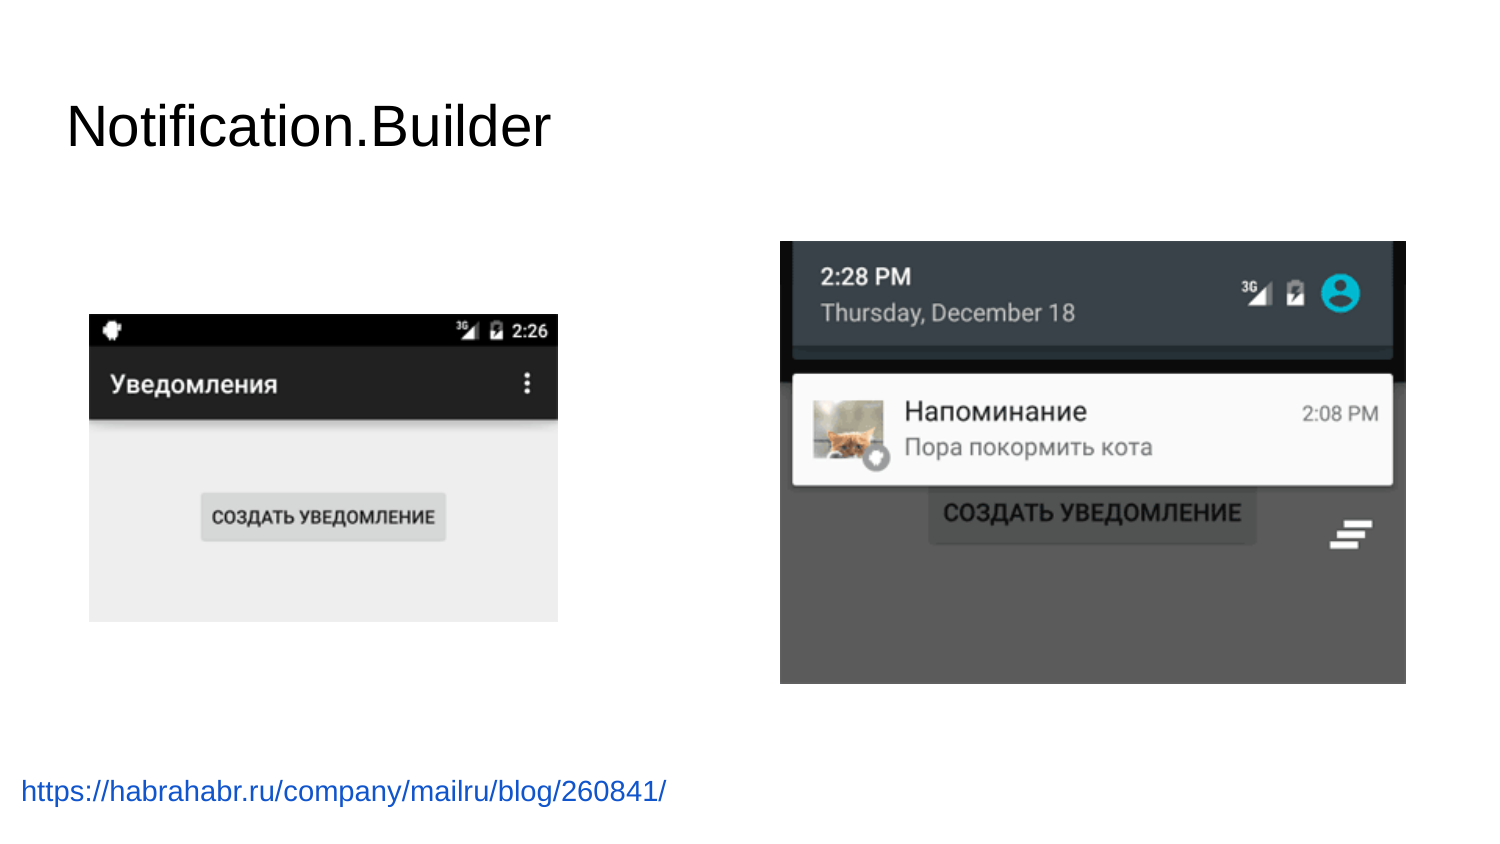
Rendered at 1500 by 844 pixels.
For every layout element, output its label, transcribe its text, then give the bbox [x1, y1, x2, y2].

picture [88, 314, 558, 622]
picture [780, 240, 1406, 684]
text_box https://habrahabr.ru/company/mailru/blog/260841/ [6, 757, 844, 827]
title Notification.Builder [51, 72, 1449, 167]
